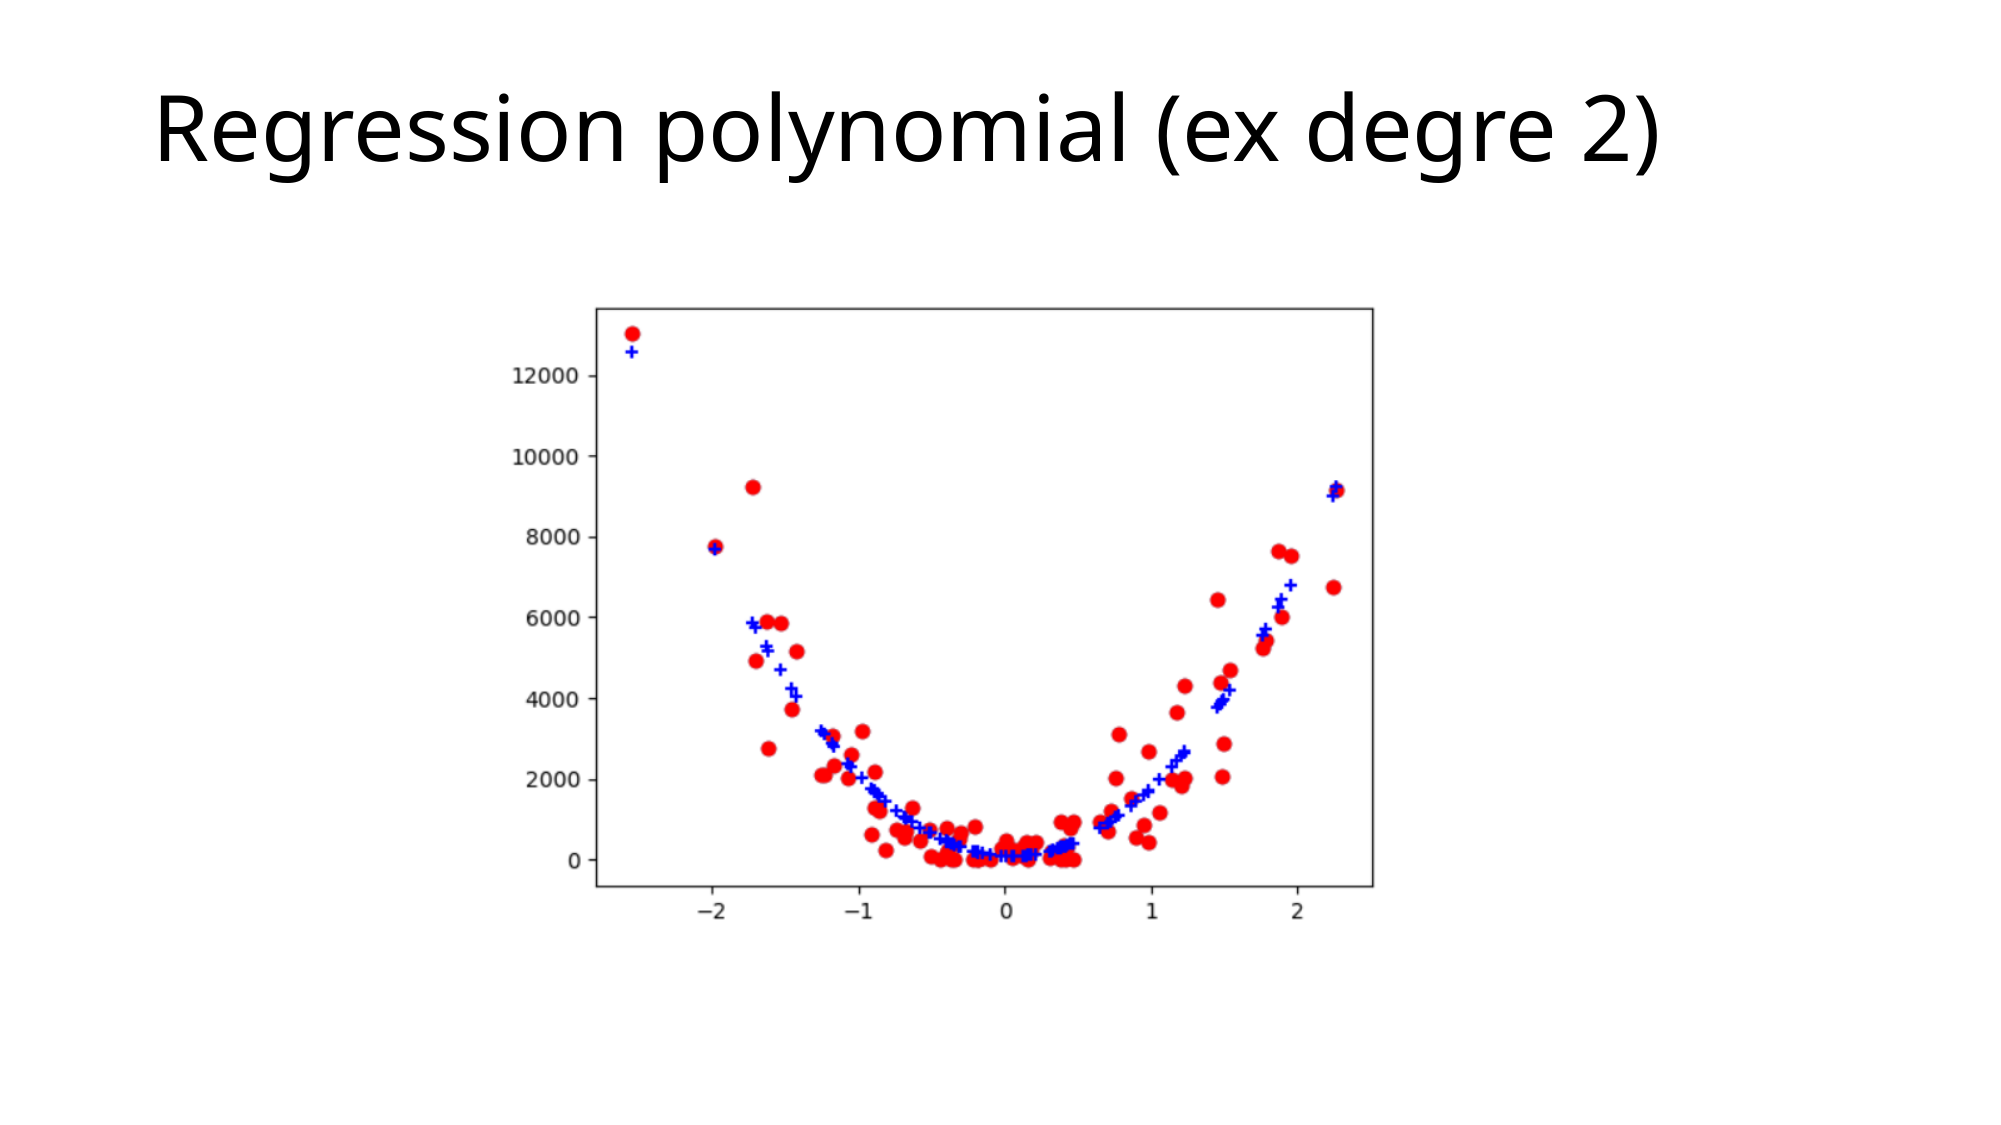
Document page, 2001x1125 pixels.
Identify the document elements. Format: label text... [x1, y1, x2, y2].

title Regression polynomial (ex degre 2) [137, 59, 1863, 204]
picture [482, 245, 1411, 947]
